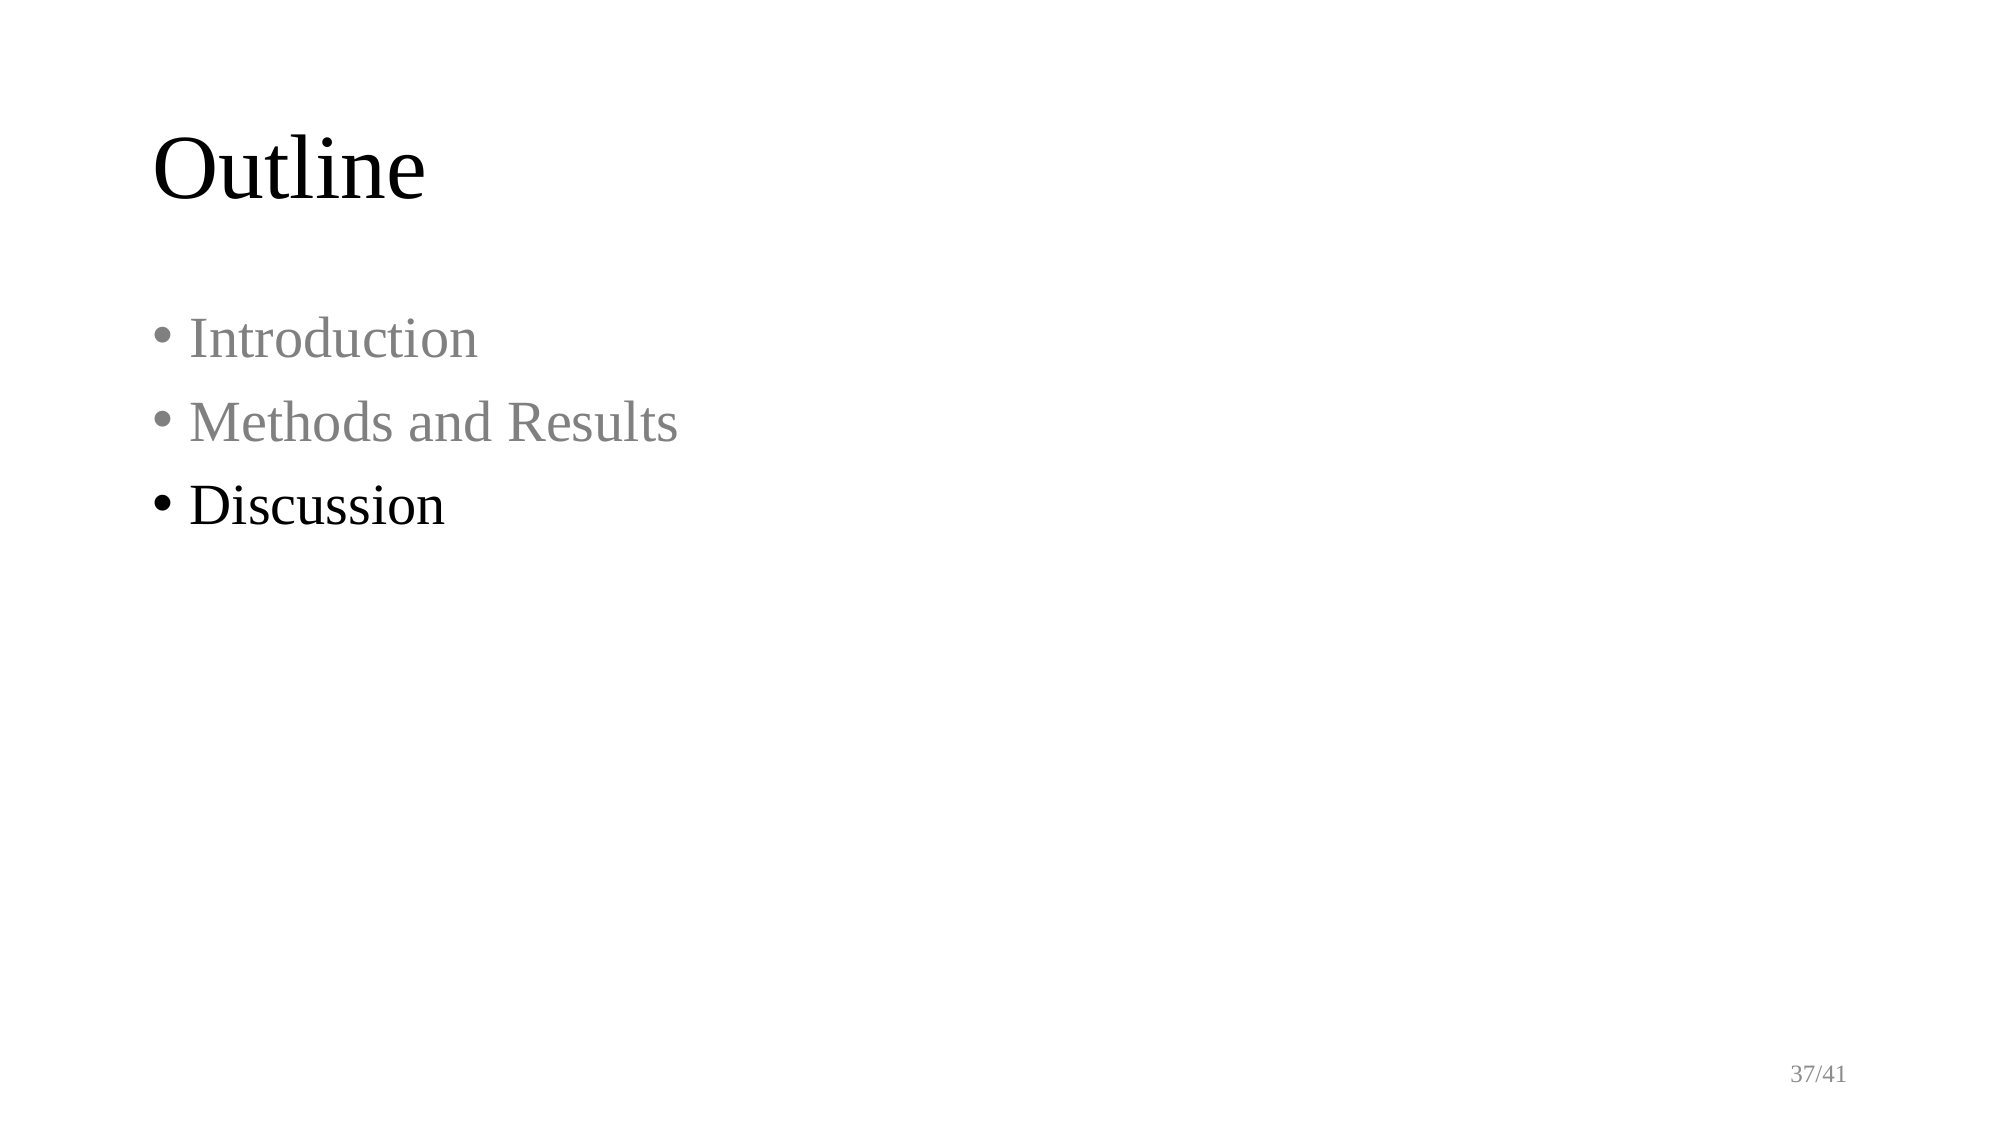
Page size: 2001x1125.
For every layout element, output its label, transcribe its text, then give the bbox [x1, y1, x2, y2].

list Introduction Methods and Results Discussion [137, 299, 1863, 1014]
slide_number 37/41 [1412, 1042, 1863, 1103]
title Outline [137, 59, 1863, 278]
